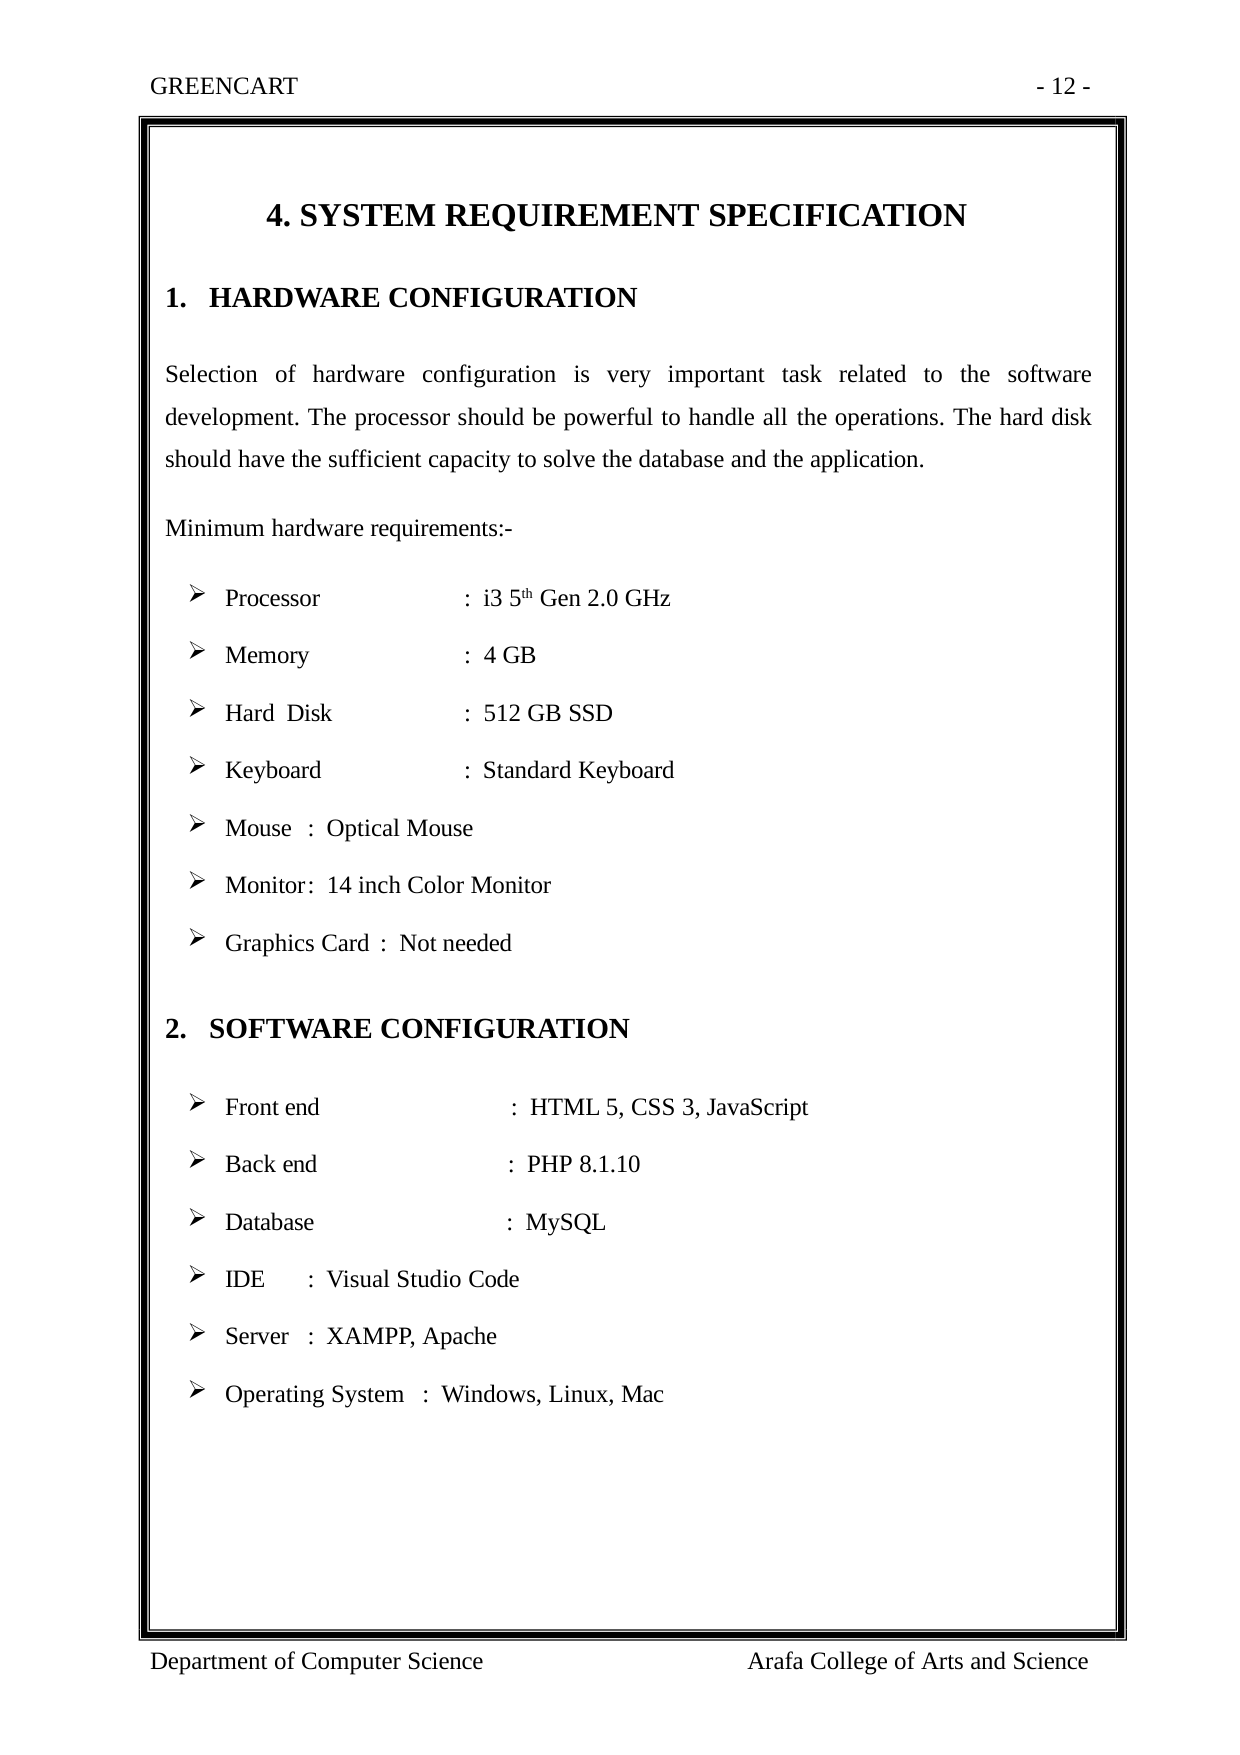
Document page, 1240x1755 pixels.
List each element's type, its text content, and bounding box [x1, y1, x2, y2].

text_box [138, 115, 1127, 1641]
text_box - 12 - [1034, 67, 1093, 99]
text_box 4. SYSTEM REQUIREMENT SPECIFICATION HARDWARE CONFIGURATION Selection of hardware configuration is very important task related to the software development. The processor should be powerful to handle all the operations. The hard disk should have the sufficient capacity to solve the database and the application. Minimum hardware requirements:- Processor : i3 5th Gen 2.0 GHz Memory : 4 GB Hard Disk : 512 GB SSD Keyboard : Standard Keyboard Mouse : Optical Mouse Monitor : 14 inch Color Monitor Graphics Card : Not needed SOFTWARE CONFIGURATION Front end : HTML 5, CSS 3, JavaScript Back end : PHP 8.1.10 Database : MySQL IDE : Visual Studio Code Server : XAMPP, Apache Operating System : Windows, Linux, Mac [150, 191, 1097, 1408]
footer Arafa College of Arts and Science [745, 1645, 1093, 1755]
text_box GREENCART [147, 67, 416, 99]
slide_number Department of Computer Science [147, 1645, 488, 1755]
